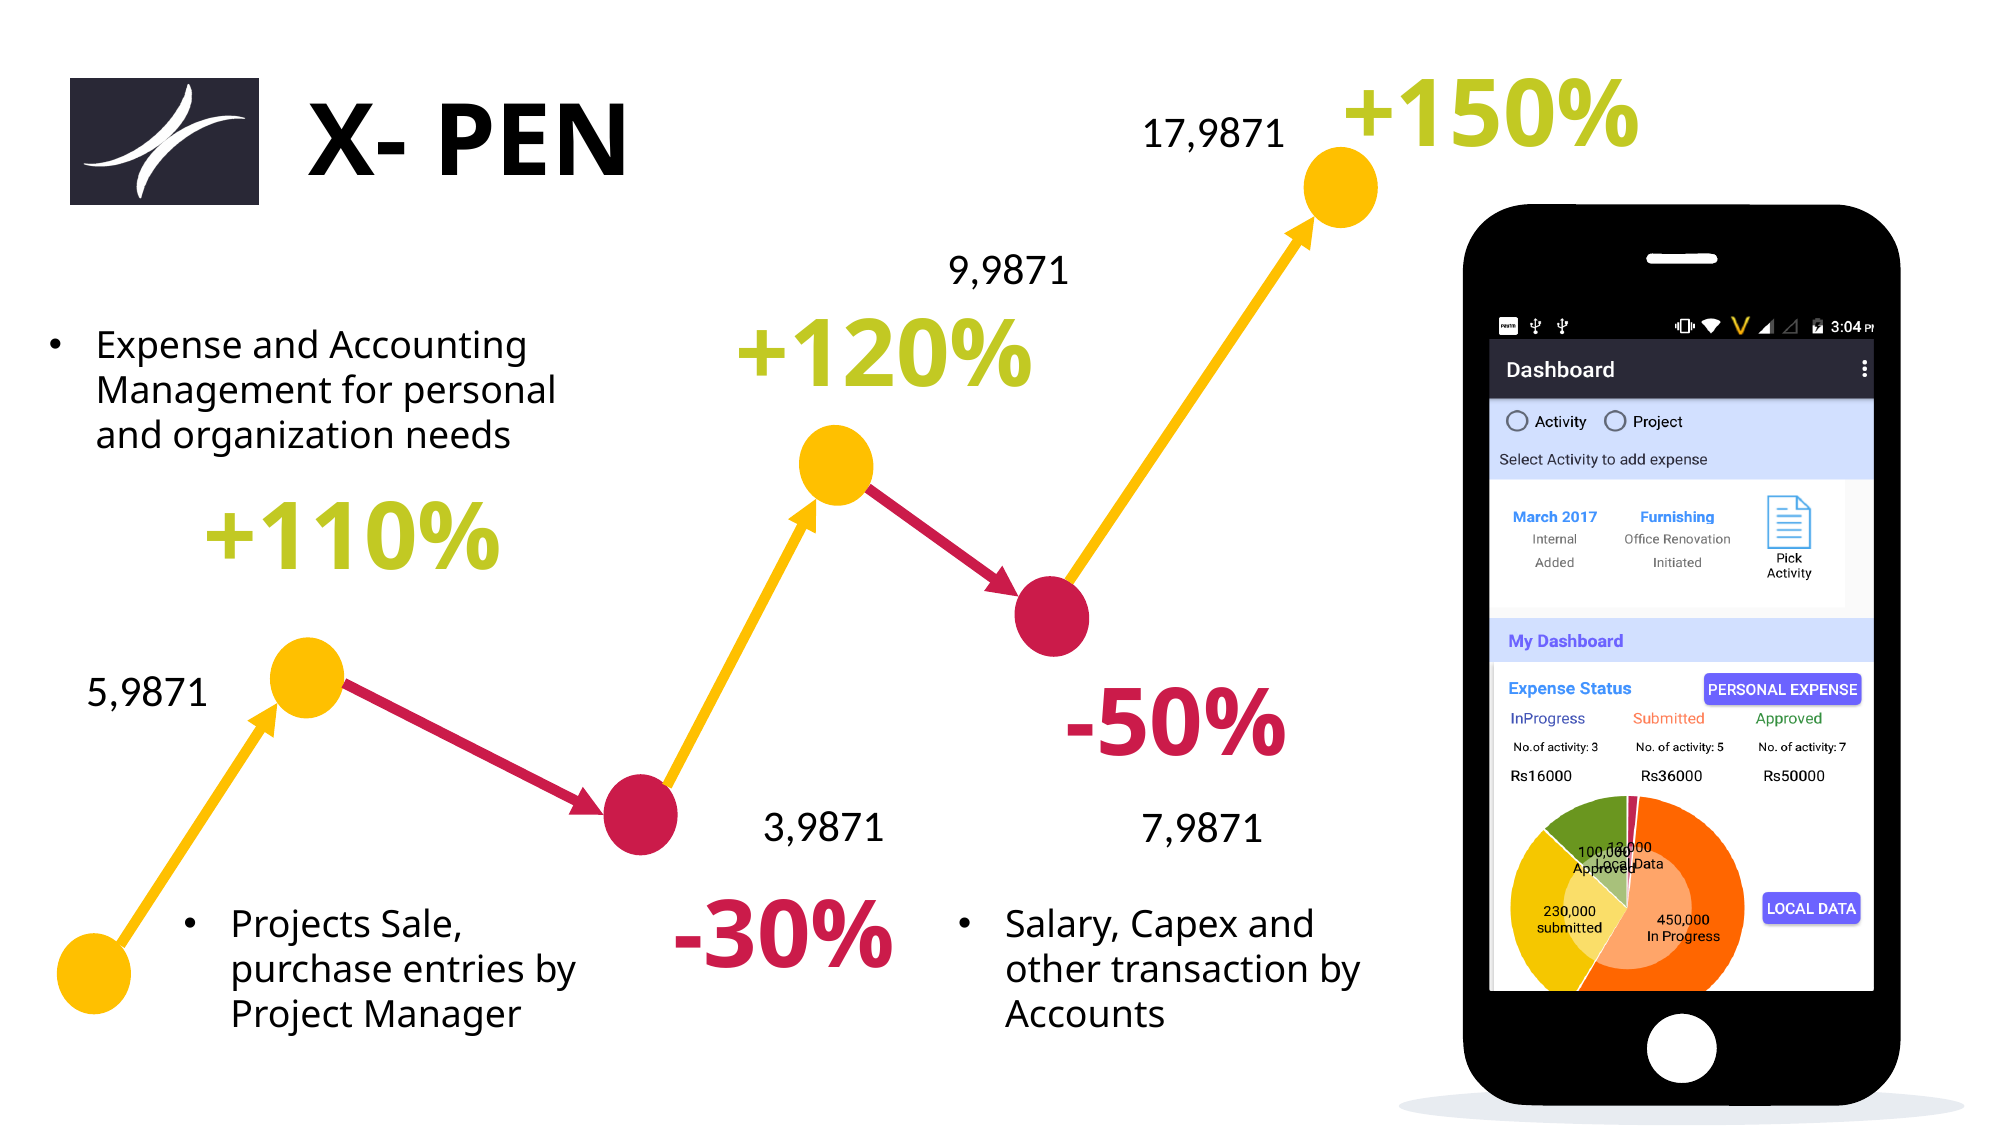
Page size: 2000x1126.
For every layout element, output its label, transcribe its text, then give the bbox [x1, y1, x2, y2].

text_box +150% [1298, 44, 1686, 173]
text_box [119, 702, 278, 946]
picture [70, 78, 259, 205]
text_box -50% [1029, 654, 1325, 782]
text_box 3,9871 [747, 789, 942, 858]
text_box [796, 422, 876, 508]
text_box [602, 772, 680, 858]
text_box [267, 635, 347, 721]
text_box 5,9871 [70, 655, 266, 723]
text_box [1398, 203, 1965, 1126]
text_box Salary, Capex and other transaction by Accounts [943, 892, 1392, 1095]
text_box X- PEN [293, 67, 1061, 203]
text_box +120% [699, 285, 1063, 413]
text_box 17,9871 [1126, 95, 1321, 164]
text_box [1301, 173, 1380, 231]
text_box [1012, 574, 1092, 654]
text_box Expense and Accounting Management for personal and organization needs [34, 313, 641, 516]
text_box [54, 931, 134, 1017]
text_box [343, 682, 604, 816]
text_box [866, 487, 1020, 598]
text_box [666, 498, 817, 787]
text_box 7,9871 [1126, 791, 1321, 860]
text_box +110% [167, 516, 540, 597]
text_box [1069, 215, 1315, 582]
text_box -30% [636, 866, 933, 994]
text_box 9,9871 [932, 233, 1063, 302]
text_box Projects Sale, purchase entries by Project Manager [168, 892, 610, 1095]
